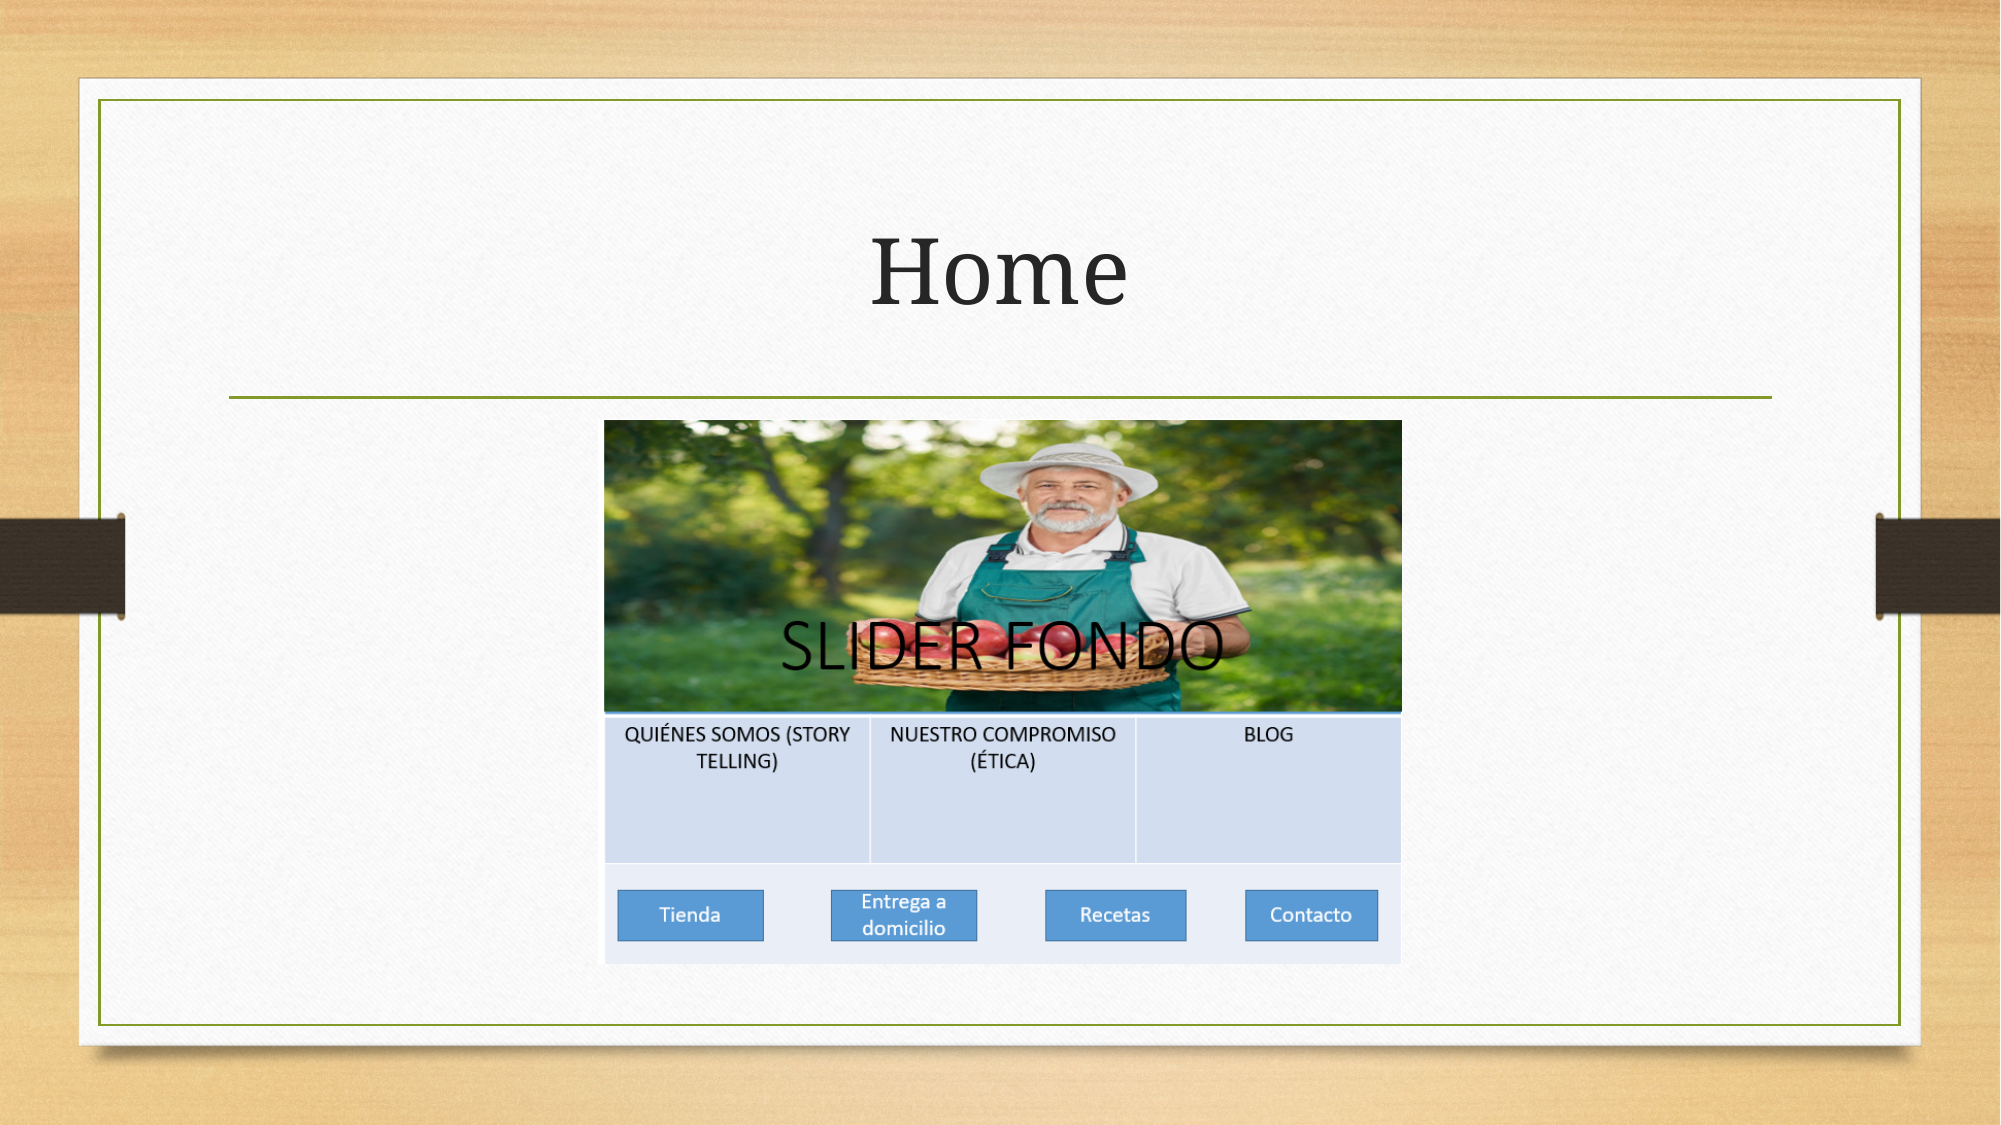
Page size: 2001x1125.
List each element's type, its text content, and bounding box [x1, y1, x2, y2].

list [598, 419, 1402, 964]
title Home [212, 161, 1788, 375]
picture [0, 0, 2001, 1125]
